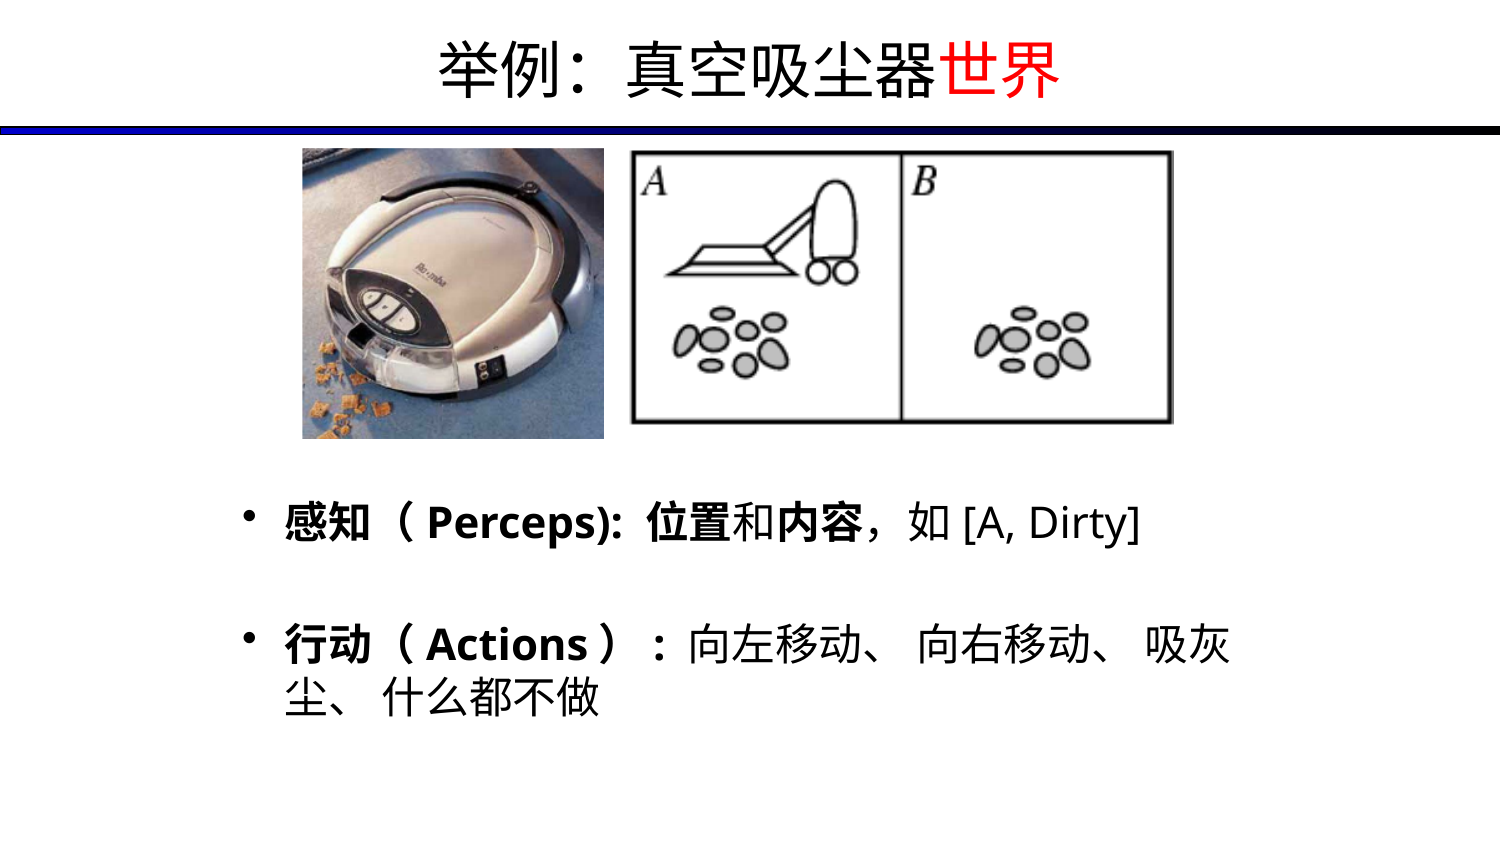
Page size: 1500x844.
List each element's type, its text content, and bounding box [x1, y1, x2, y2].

picture [299, 146, 604, 439]
text_box 感知（Perceps): 位置和内容，如[A, Dirty] 行动（Actions）: 向左移动、 向右移动、 吸灰尘、 什么都不做 [227, 181, 1313, 788]
text_box 举例：真空吸尘器世界 [218, 23, 1282, 121]
picture [627, 149, 1174, 429]
